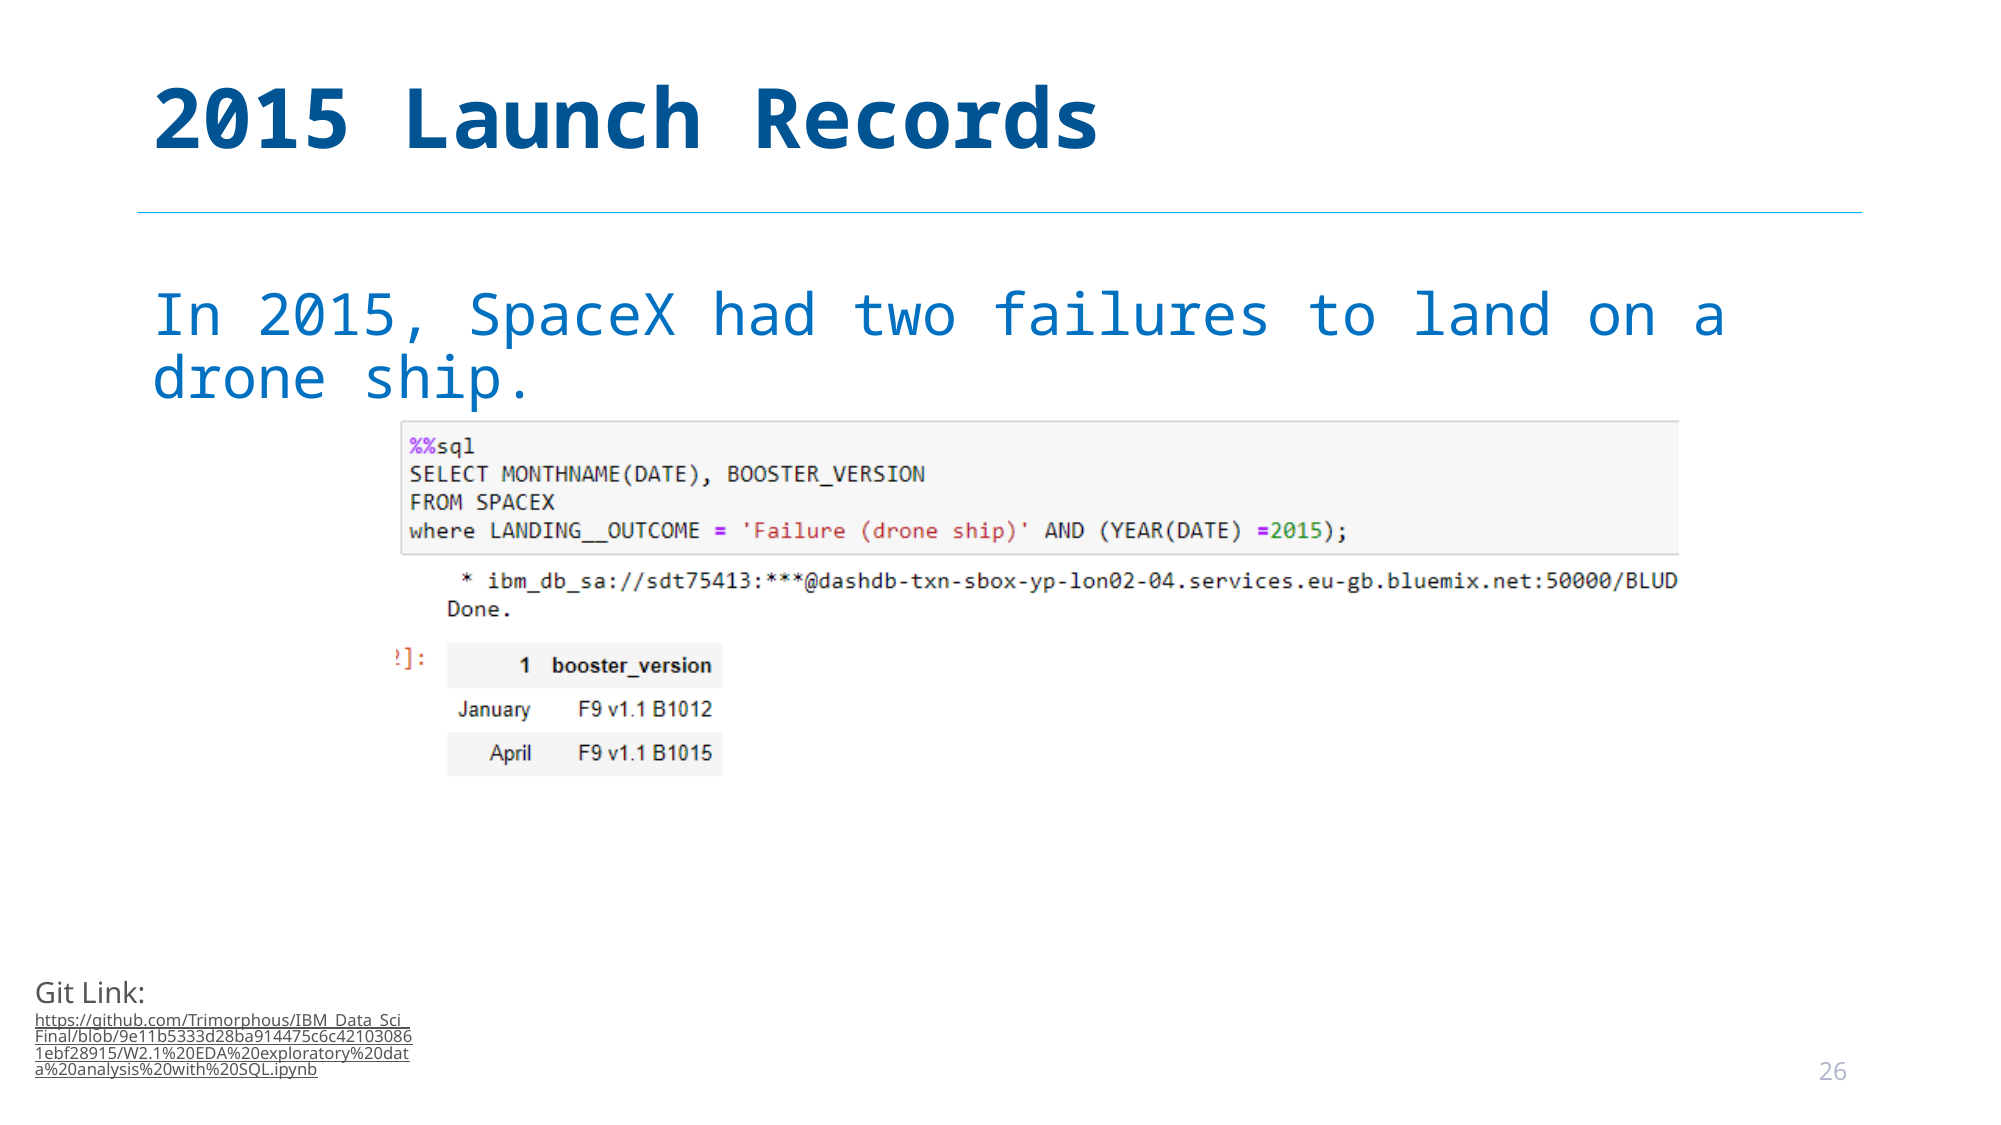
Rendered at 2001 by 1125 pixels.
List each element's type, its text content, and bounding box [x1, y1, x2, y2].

slide_number 26 [1412, 1042, 1863, 1103]
picture [395, 413, 1679, 781]
list In 2015, SpaceX had two failures to land on a drone ship. [137, 277, 1863, 992]
title 2015 Launch Records [137, 13, 1863, 231]
text_box Git Link: https://github.com/Trimorphous/IBM_Data_Sci_Final/blob/9e11b5333d28ba914475c6c421030861ebf28915/W2.1%20EDA%20exploratory%20data%20analysis%20with%20SQL.ipynb [19, 966, 431, 1040]
